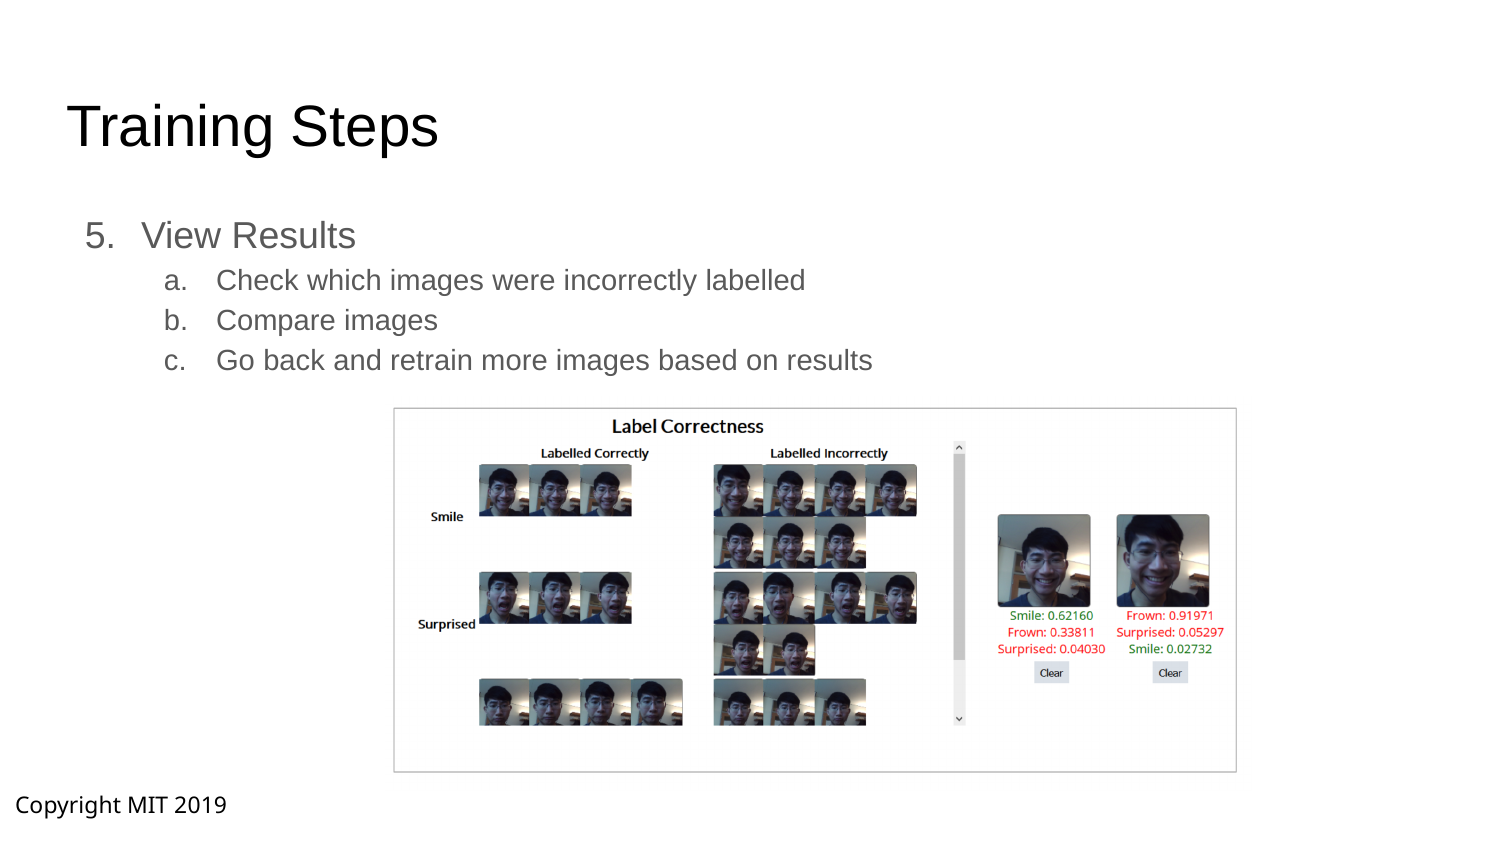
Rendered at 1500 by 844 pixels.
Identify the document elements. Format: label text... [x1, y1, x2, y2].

title Training Steps [51, 72, 1449, 167]
picture [385, 396, 1252, 791]
list View Results Check which images were incorrectly labelled Compare images Go back and retrain more images based on results [51, 189, 1449, 750]
